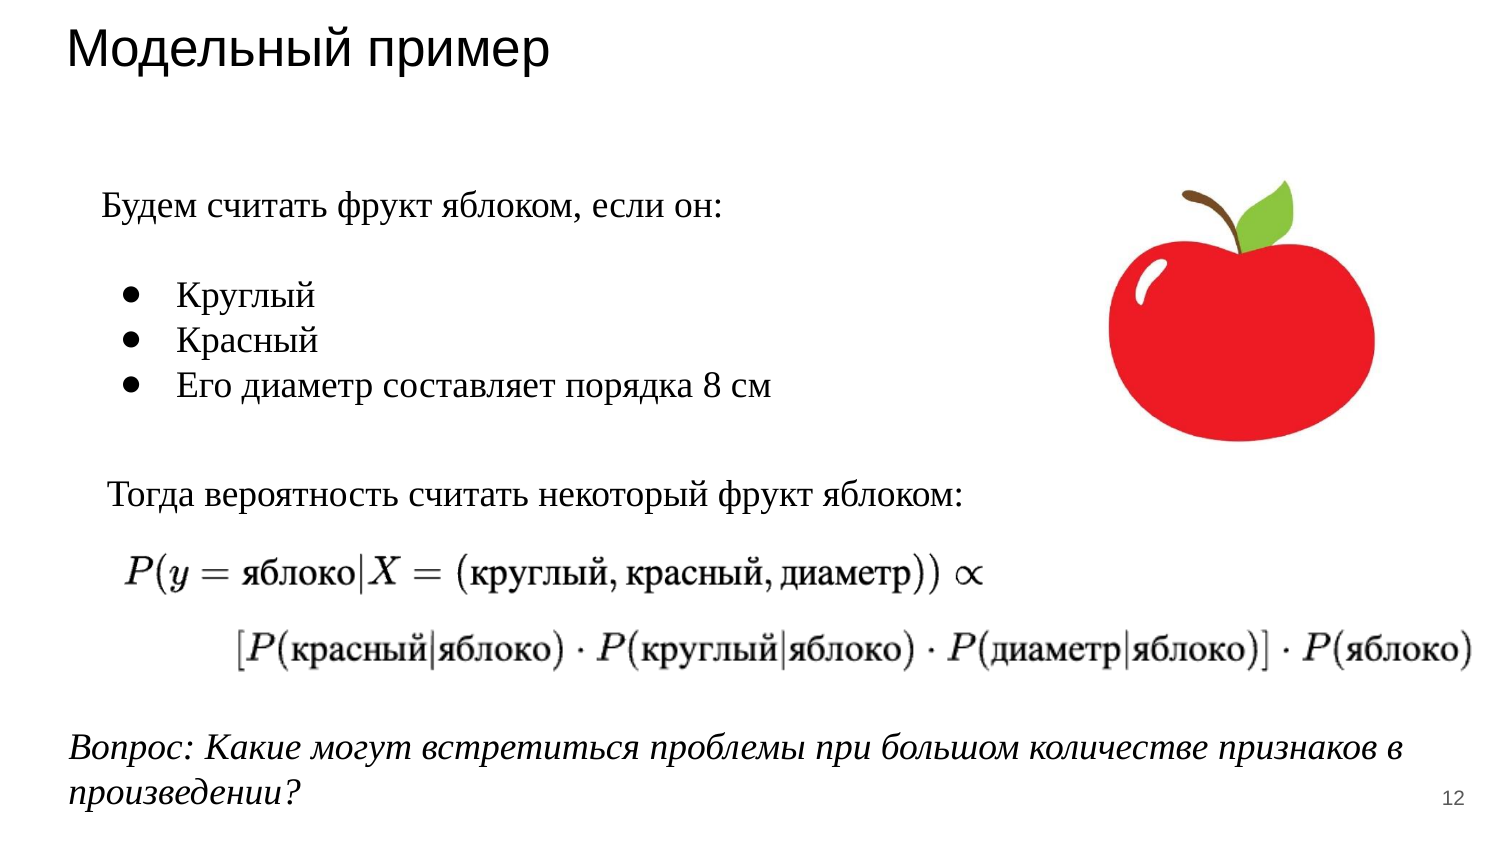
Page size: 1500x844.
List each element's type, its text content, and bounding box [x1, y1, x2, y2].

text_box Будем считать фрукт яблоком, если он: Круглый Красный Его диаметр составляет порядка 8 см [86, 165, 1075, 415]
text_box Тогда вероятность считать некоторый фрукт яблоком: [91, 454, 1285, 559]
picture [123, 545, 985, 599]
picture [233, 621, 1475, 676]
title Модельный пример [51, 0, 1449, 92]
slide_number ‹#› [1389, 764, 1480, 830]
text_box Вопрос: Какие могут встретиться проблемы при большом количестве признаков в произведении? [53, 706, 1426, 803]
picture [1077, 164, 1413, 458]
